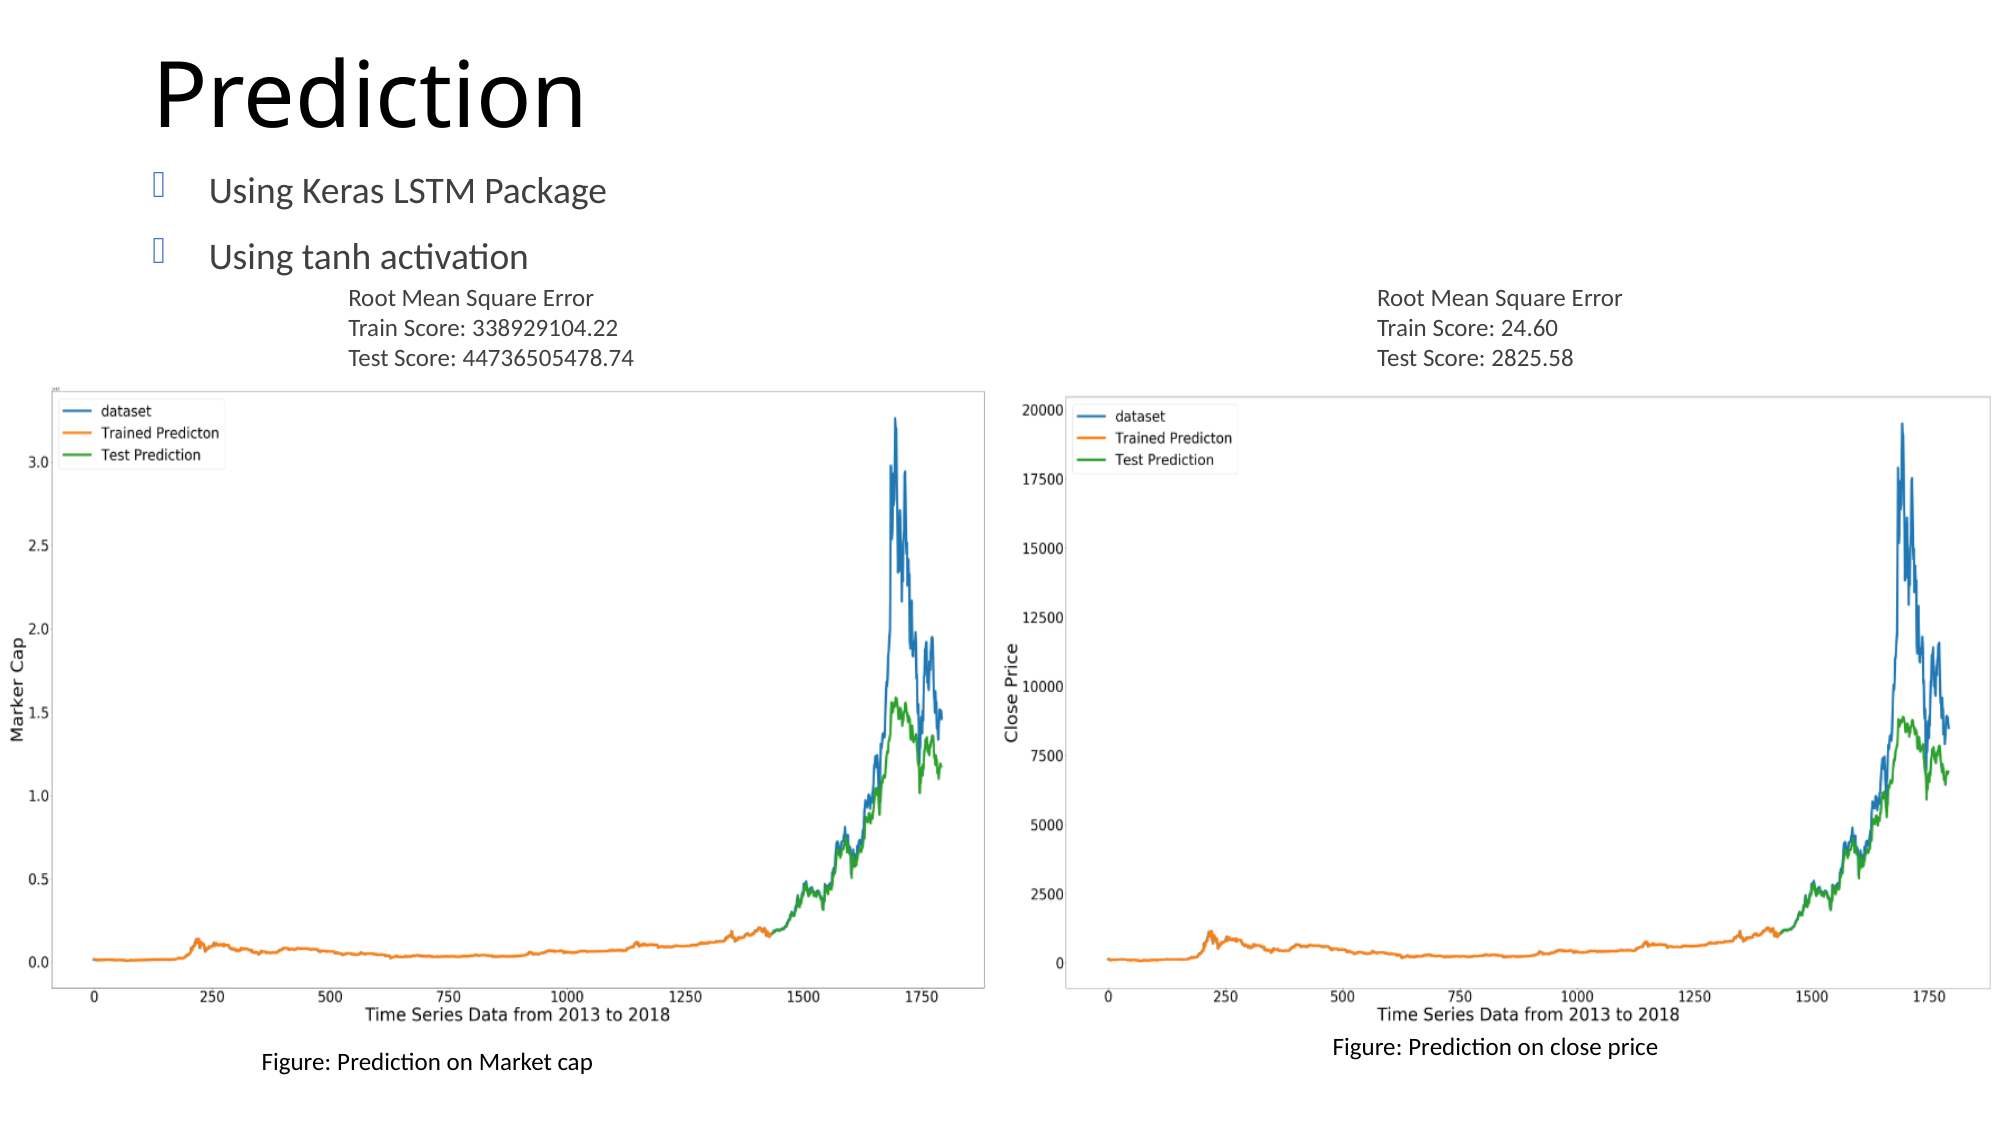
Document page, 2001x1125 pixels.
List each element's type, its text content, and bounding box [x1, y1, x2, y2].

text_box Root Mean Square Error Train Score: 338929104.22 Test Score: 44736505478.74 [333, 273, 1056, 385]
title Prediction [137, 0, 1863, 207]
text_box Root Mean Square Error Train Score: 24.60 Test Score: 2825.58 [1362, 273, 2000, 385]
text_box Using Keras LSTM Package Using tanh activation [137, 158, 948, 295]
text_box Figure: Prediction on Market cap [246, 1038, 813, 1084]
picture [1001, 391, 2000, 1035]
text_box Figure: Prediction on close price [1317, 1035, 1884, 1068]
picture [6, 385, 994, 1034]
